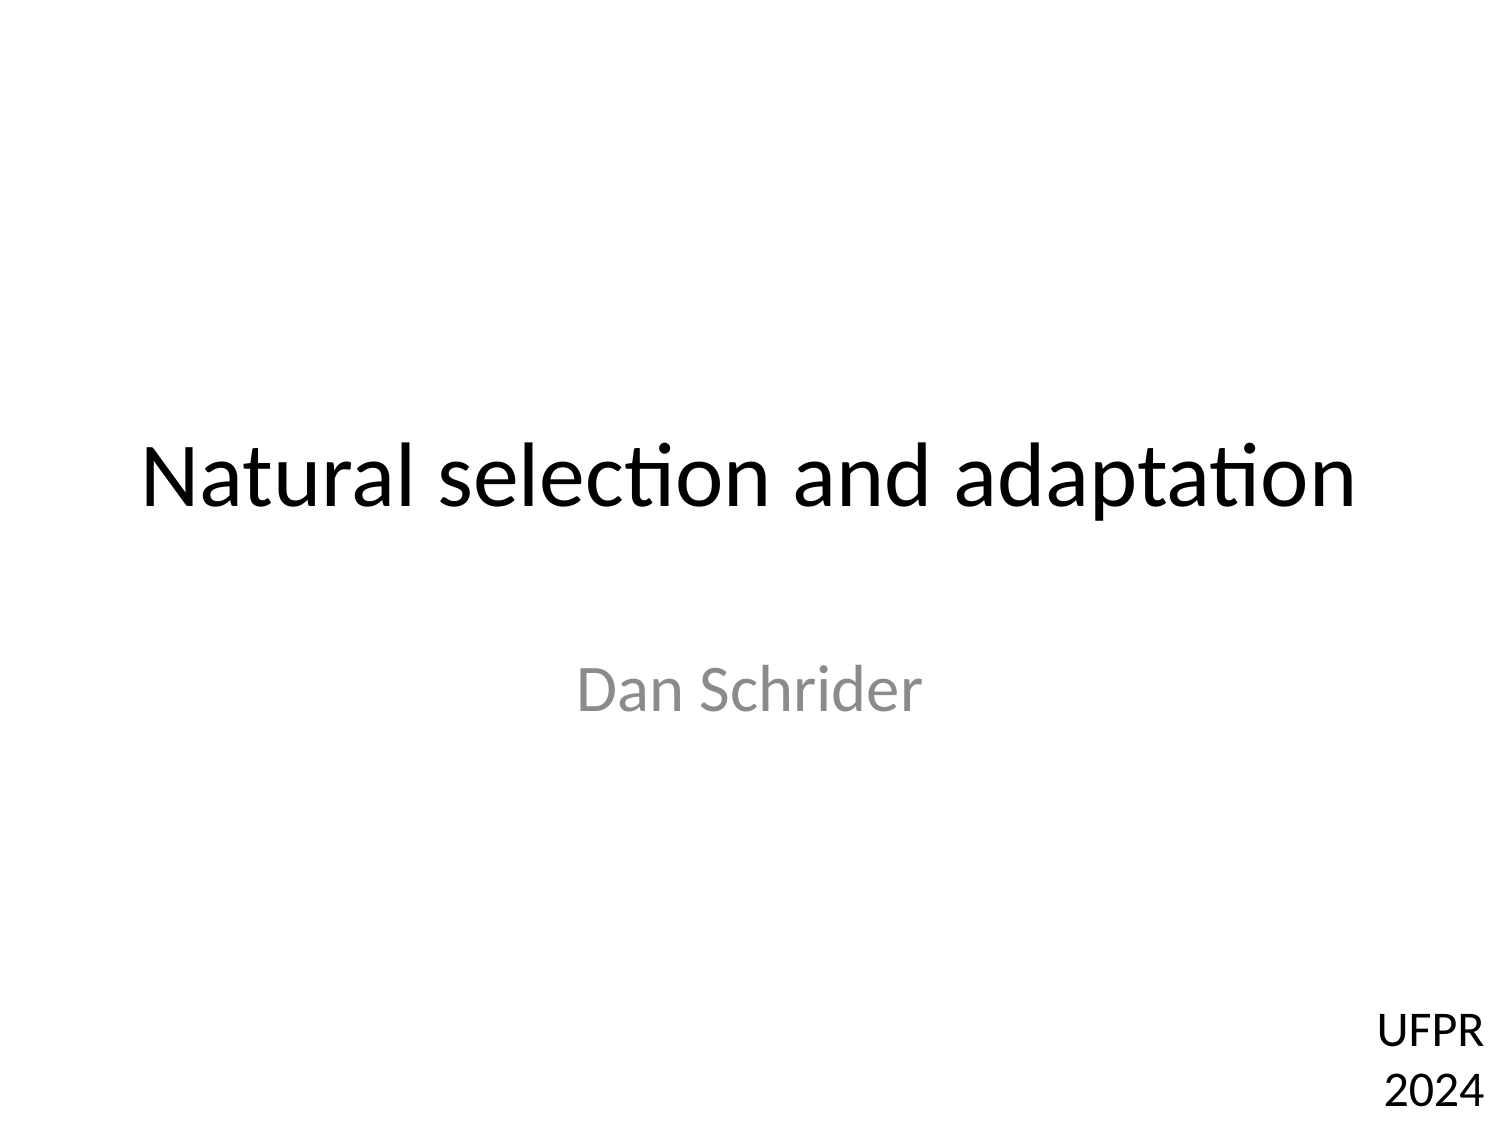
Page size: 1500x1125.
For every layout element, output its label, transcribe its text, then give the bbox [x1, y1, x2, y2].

subtitle Dan Schrider [225, 637, 1275, 925]
text_box UFPR 2024 [1361, 988, 1500, 1124]
title Natural selection and adaptation [112, 349, 1388, 591]
